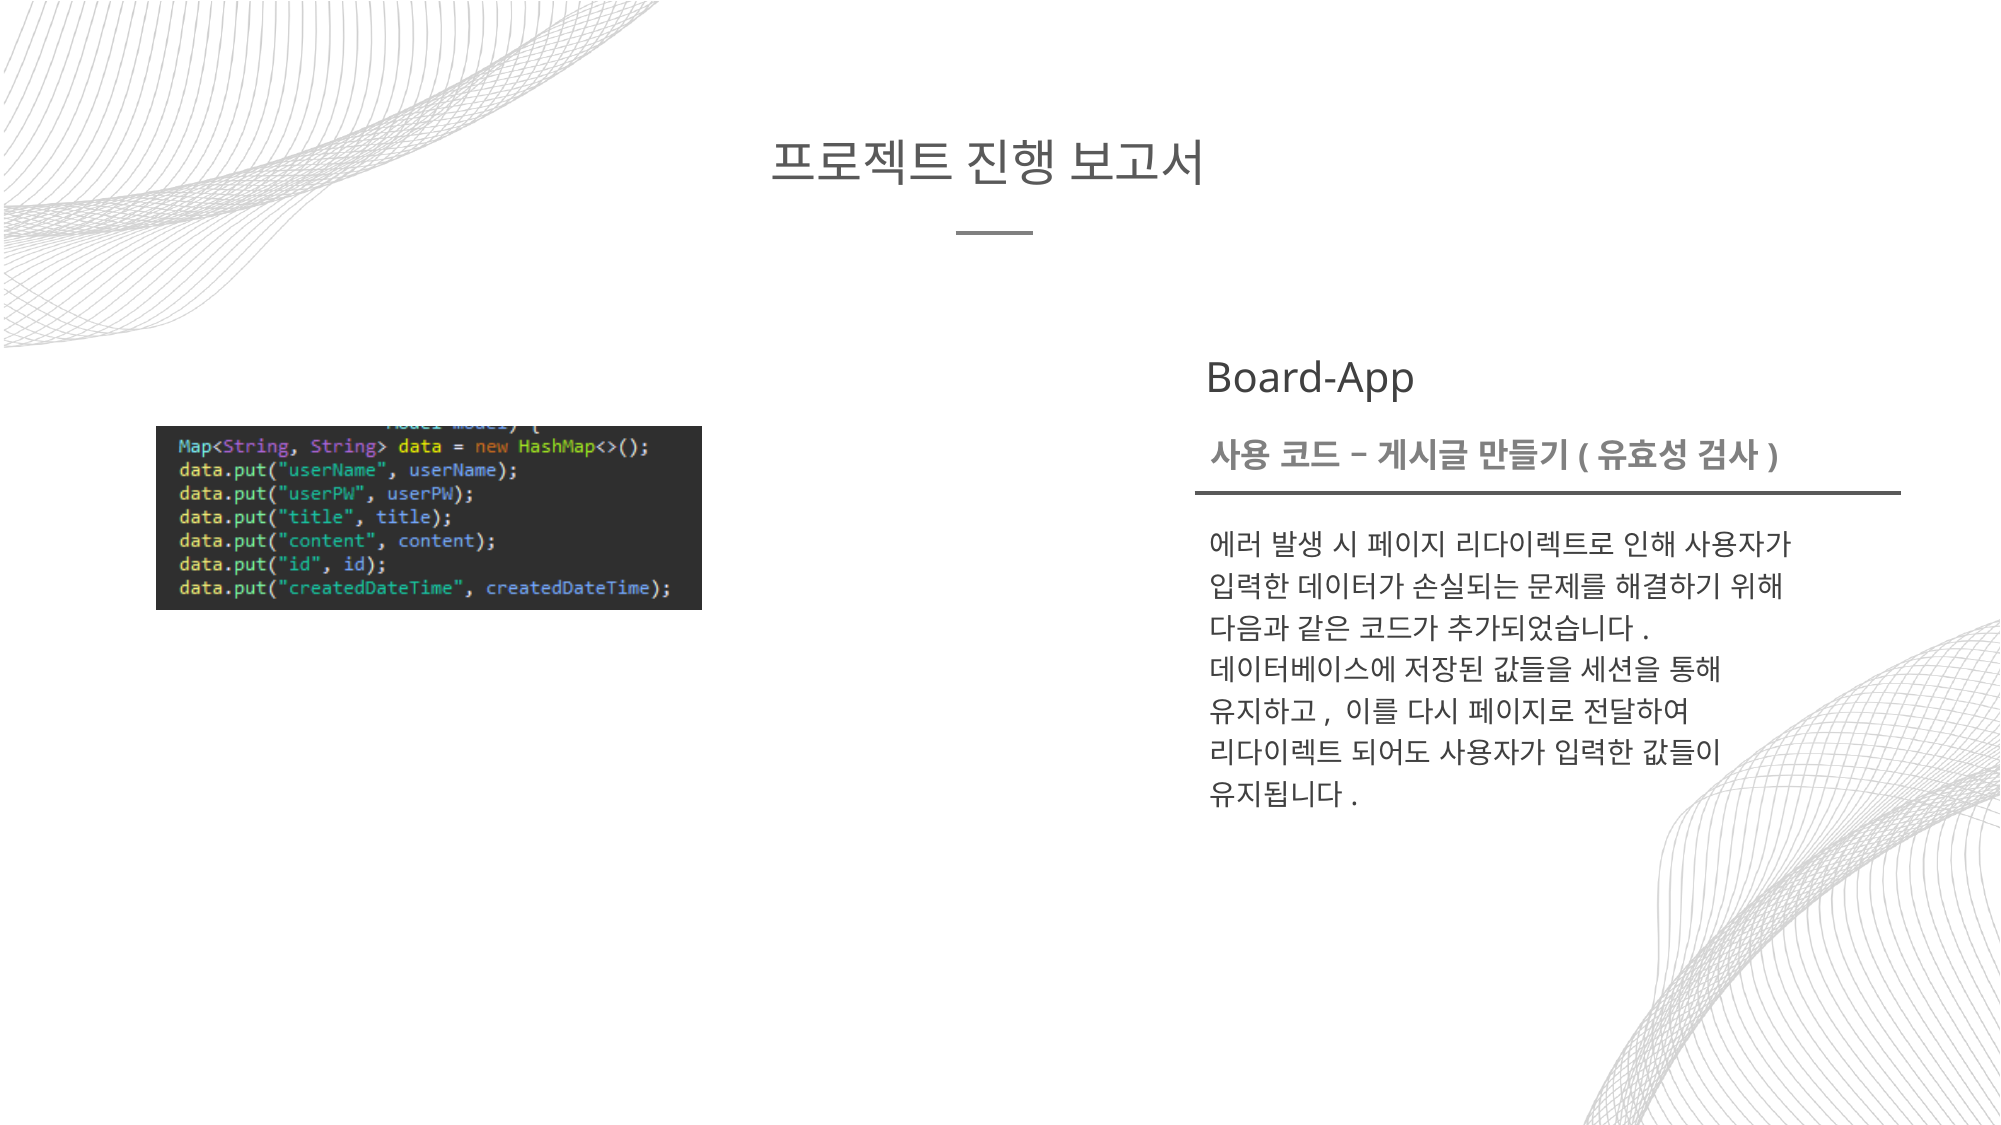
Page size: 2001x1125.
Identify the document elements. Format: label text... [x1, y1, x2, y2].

picture [156, 426, 702, 610]
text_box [113, 233, 1901, 1007]
text_box 프로젝트 진행 보고서 [755, 124, 1245, 199]
